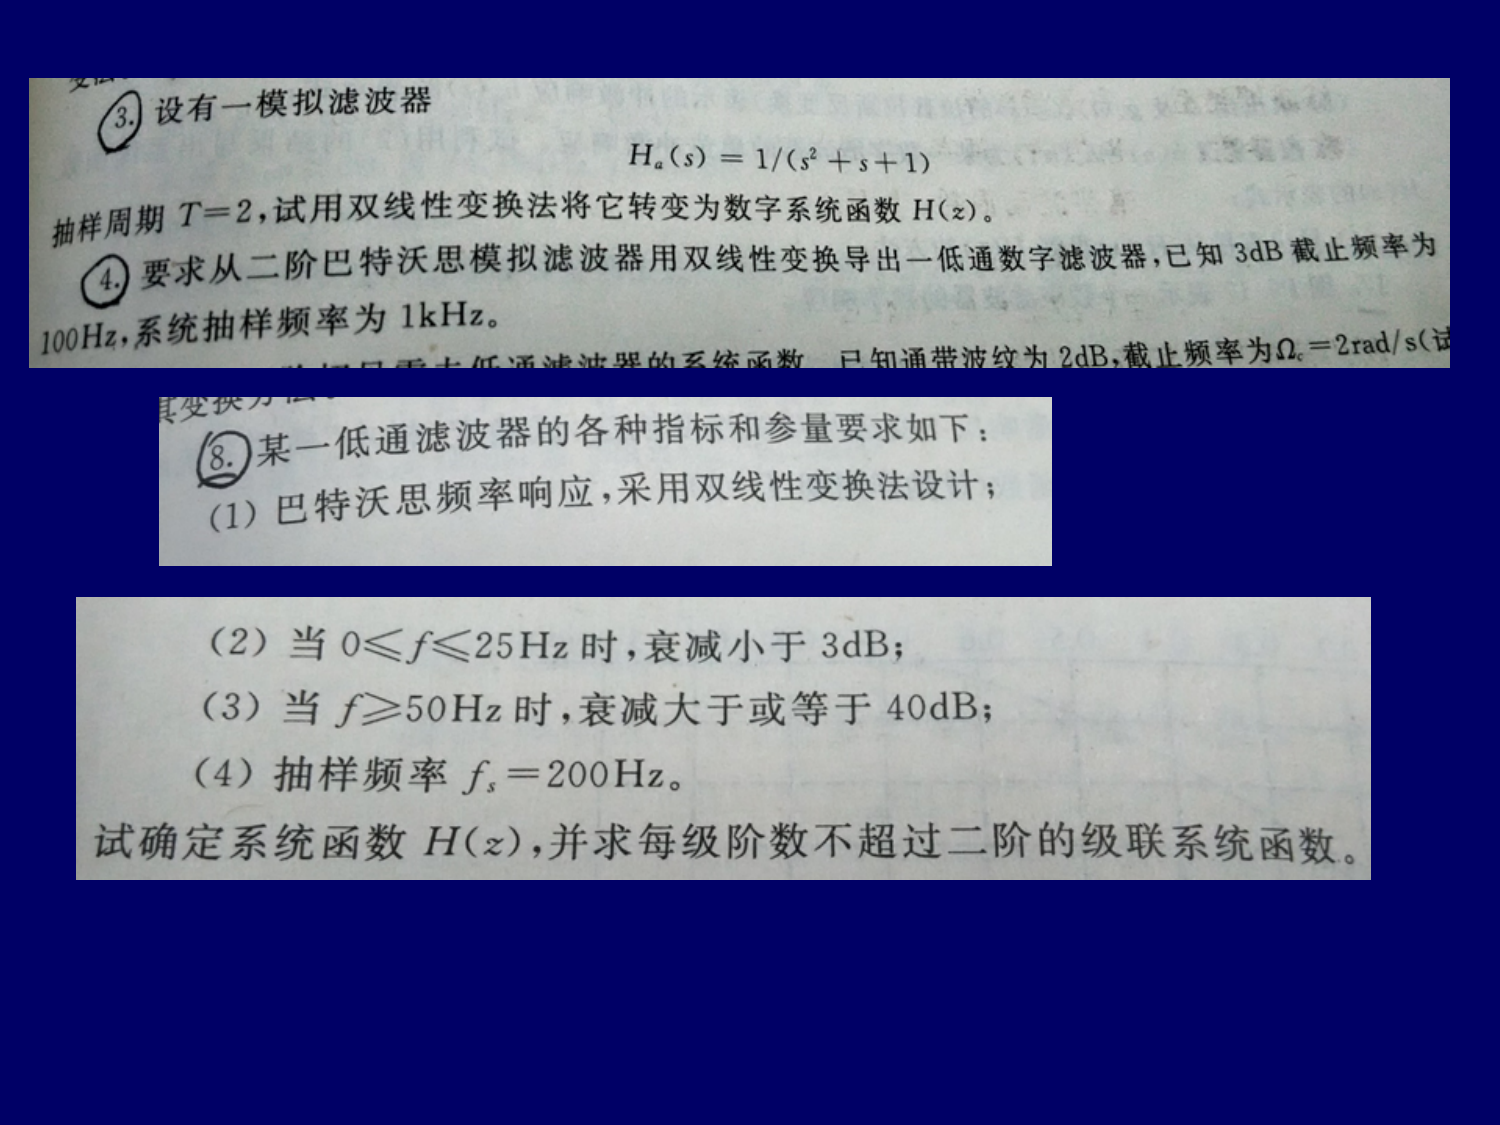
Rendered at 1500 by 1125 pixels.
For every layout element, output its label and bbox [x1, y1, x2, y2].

picture [159, 397, 1052, 566]
picture [29, 78, 1450, 368]
picture [76, 597, 1371, 880]
